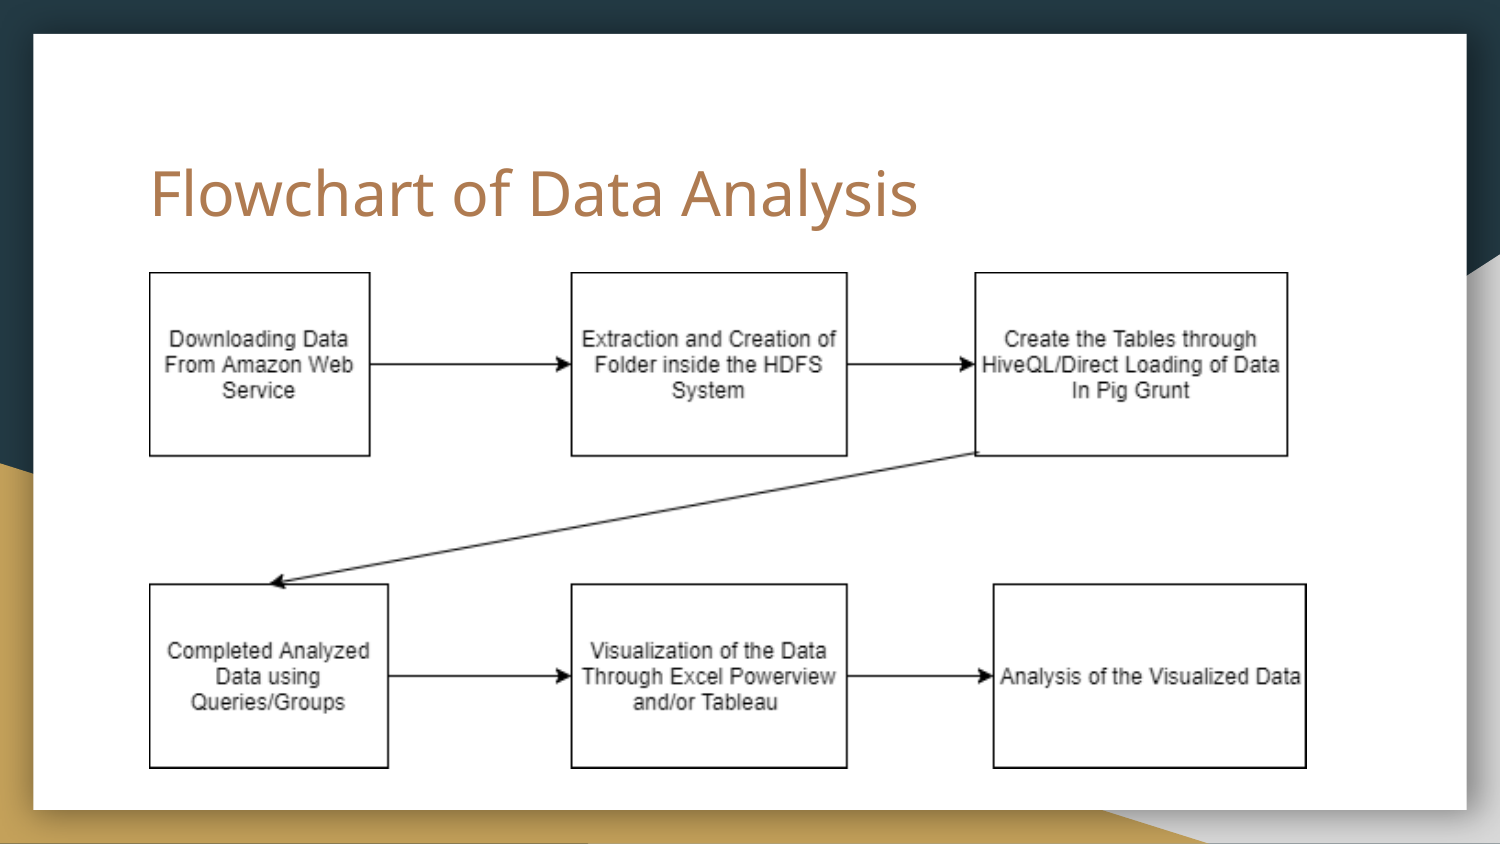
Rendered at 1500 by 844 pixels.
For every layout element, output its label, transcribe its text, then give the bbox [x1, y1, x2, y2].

picture [149, 271, 1307, 769]
title Flowchart of Data Analysis [134, 138, 1366, 296]
